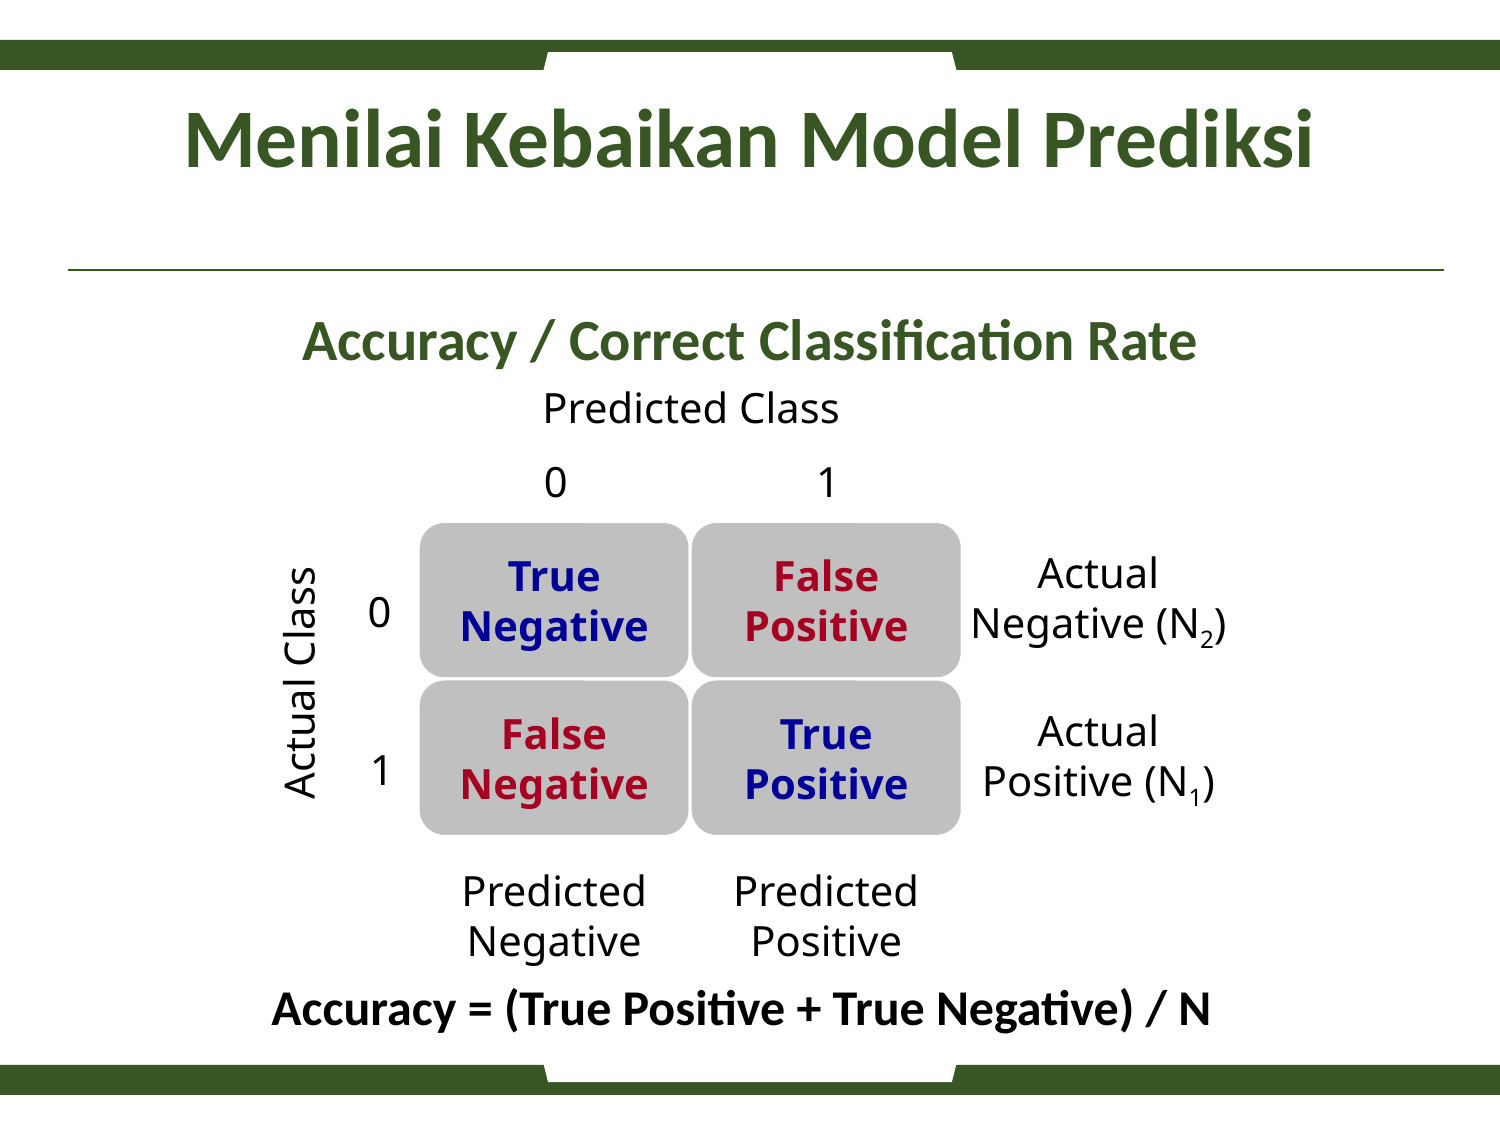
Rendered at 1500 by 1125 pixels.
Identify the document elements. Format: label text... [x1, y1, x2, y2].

text_box Menilai Kebaikan Model Prediksi [103, 83, 1397, 198]
text_box Accuracy = (True Positive + True Negative) / N [186, 968, 1297, 1043]
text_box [265, 374, 1235, 994]
title Accuracy / Correct Classification Rate [103, 284, 1397, 400]
